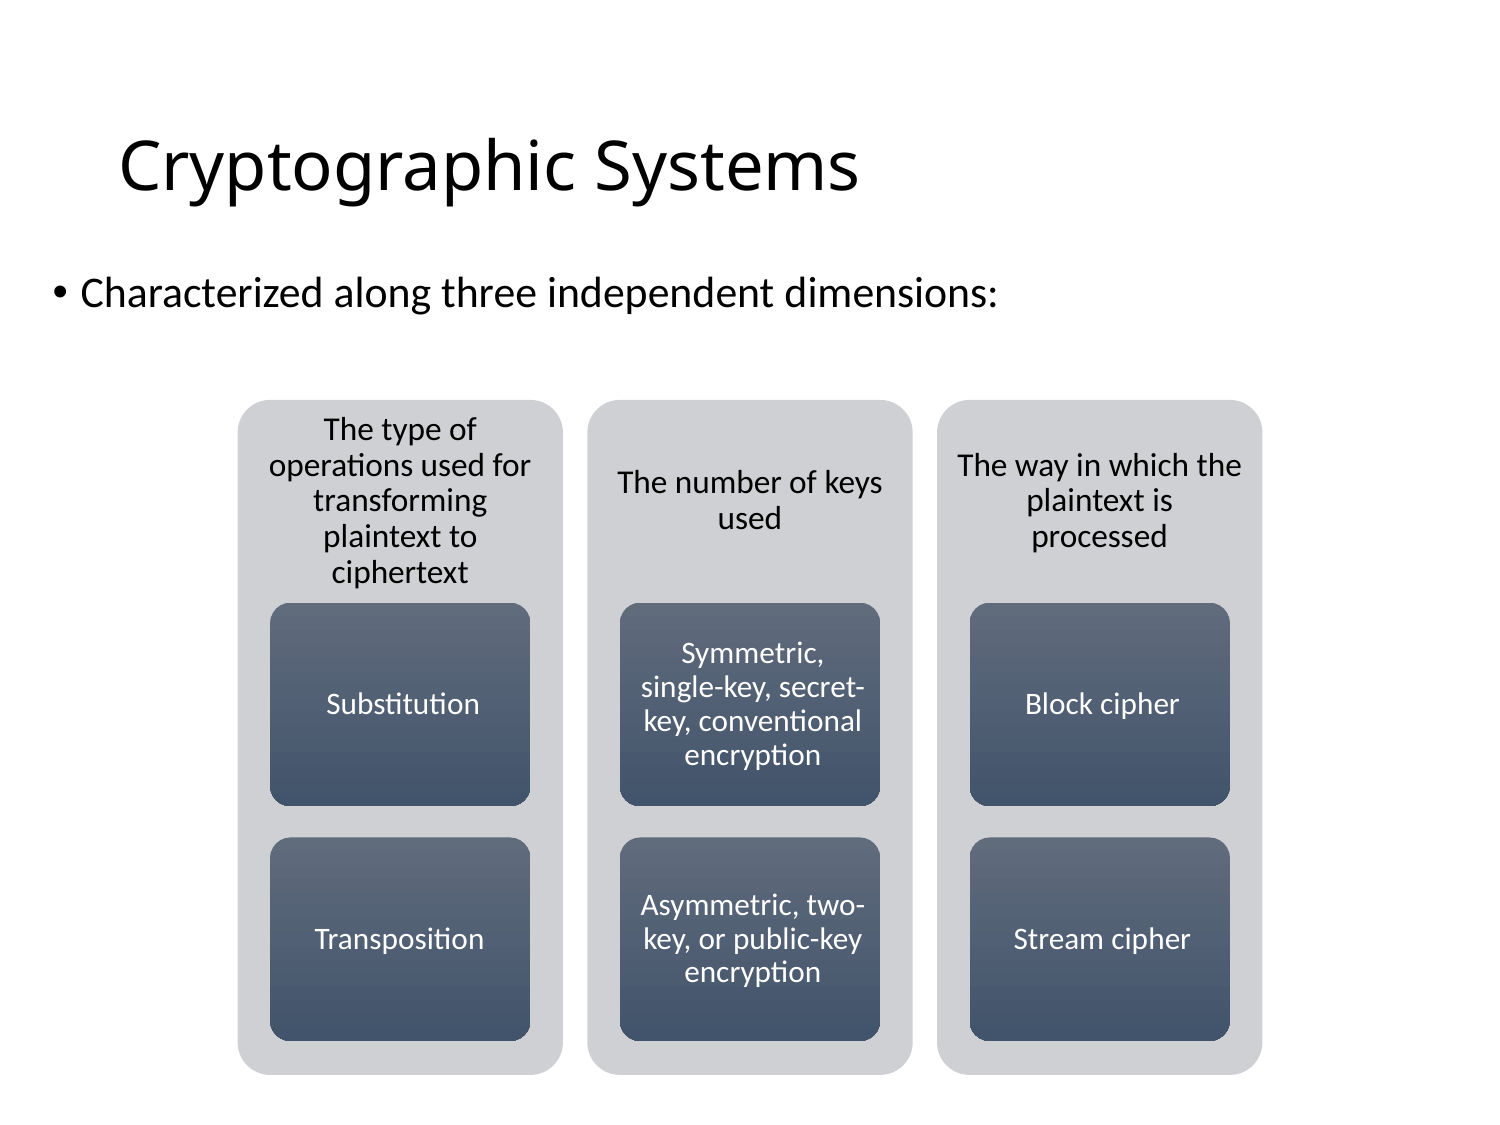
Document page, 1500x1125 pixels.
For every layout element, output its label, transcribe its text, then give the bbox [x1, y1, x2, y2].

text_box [237, 399, 1263, 1075]
list Characterized along three independent dimensions: [37, 262, 1450, 413]
title Cryptographic Systems [103, 59, 1397, 262]
